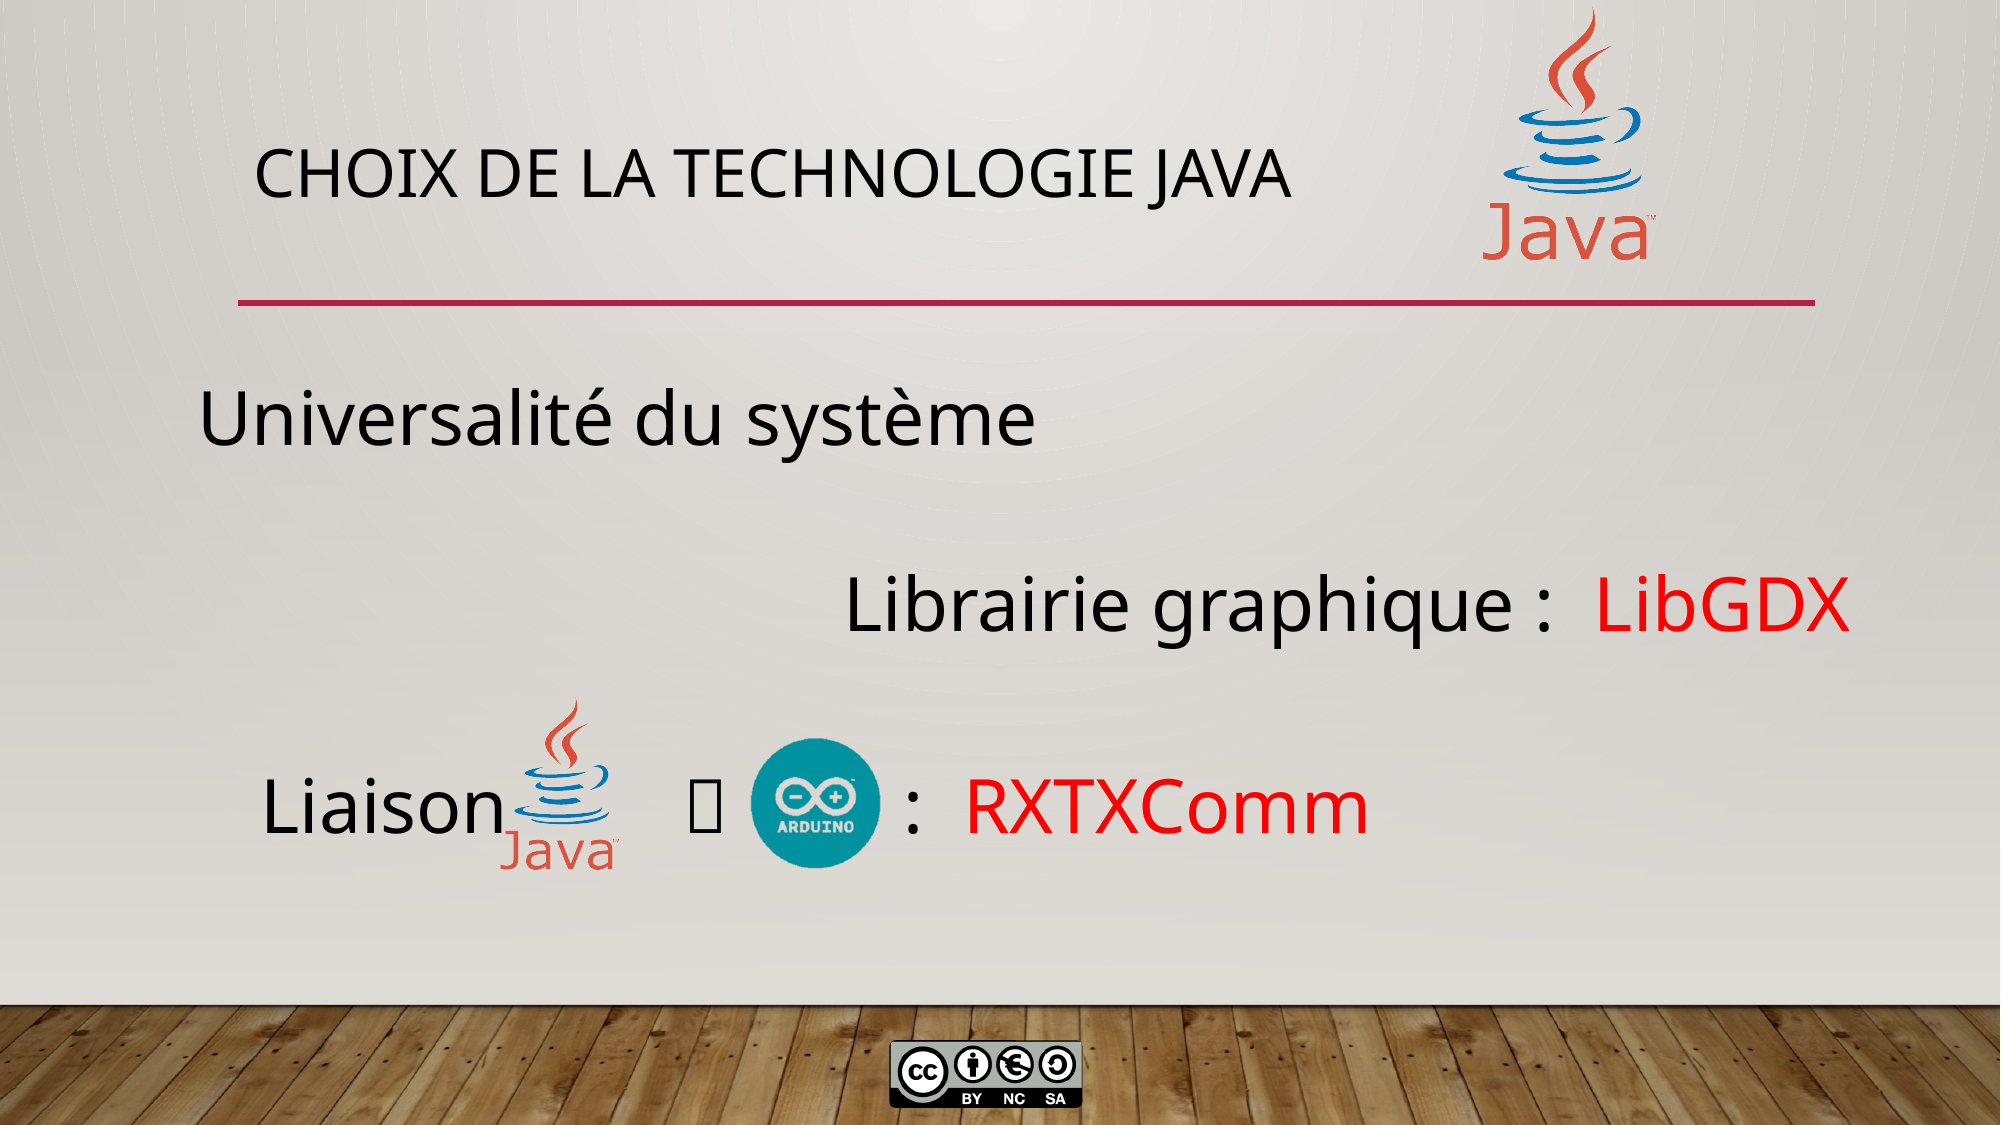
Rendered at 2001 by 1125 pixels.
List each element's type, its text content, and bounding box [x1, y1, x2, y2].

picture [743, 735, 890, 874]
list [1466, 0, 1679, 266]
text_box Librairie graphique : LibGDX [828, 549, 1866, 654]
picture [489, 689, 635, 874]
picture [0, 1005, 2000, 1125]
text_box Liaison  : RXTXComm [246, 751, 489, 857]
text_box Liaison  : RXTXComm [635, 751, 743, 857]
text_box Universalité du système [182, 362, 1053, 468]
title Choix de la technologie java [238, 131, 1814, 305]
text_box Liaison  : RXTXComm [890, 751, 1387, 857]
